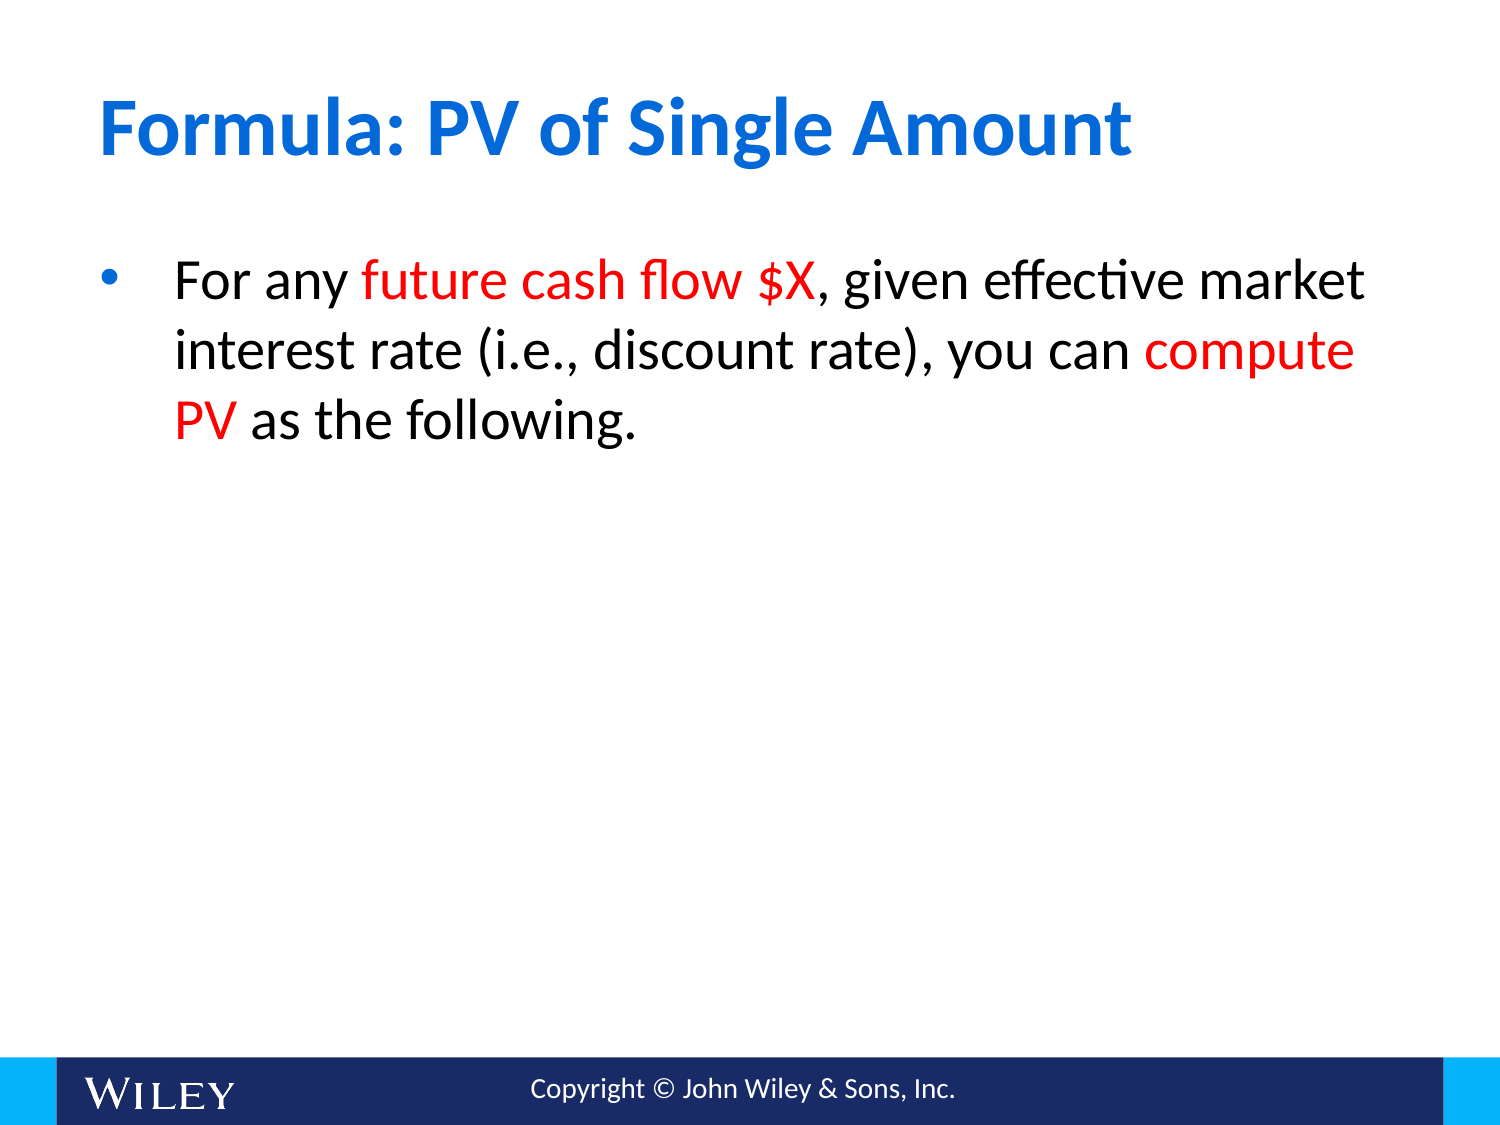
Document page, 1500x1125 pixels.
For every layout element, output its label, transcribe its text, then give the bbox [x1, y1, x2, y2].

title Formula: PV of Single Amount [84, 75, 1416, 215]
